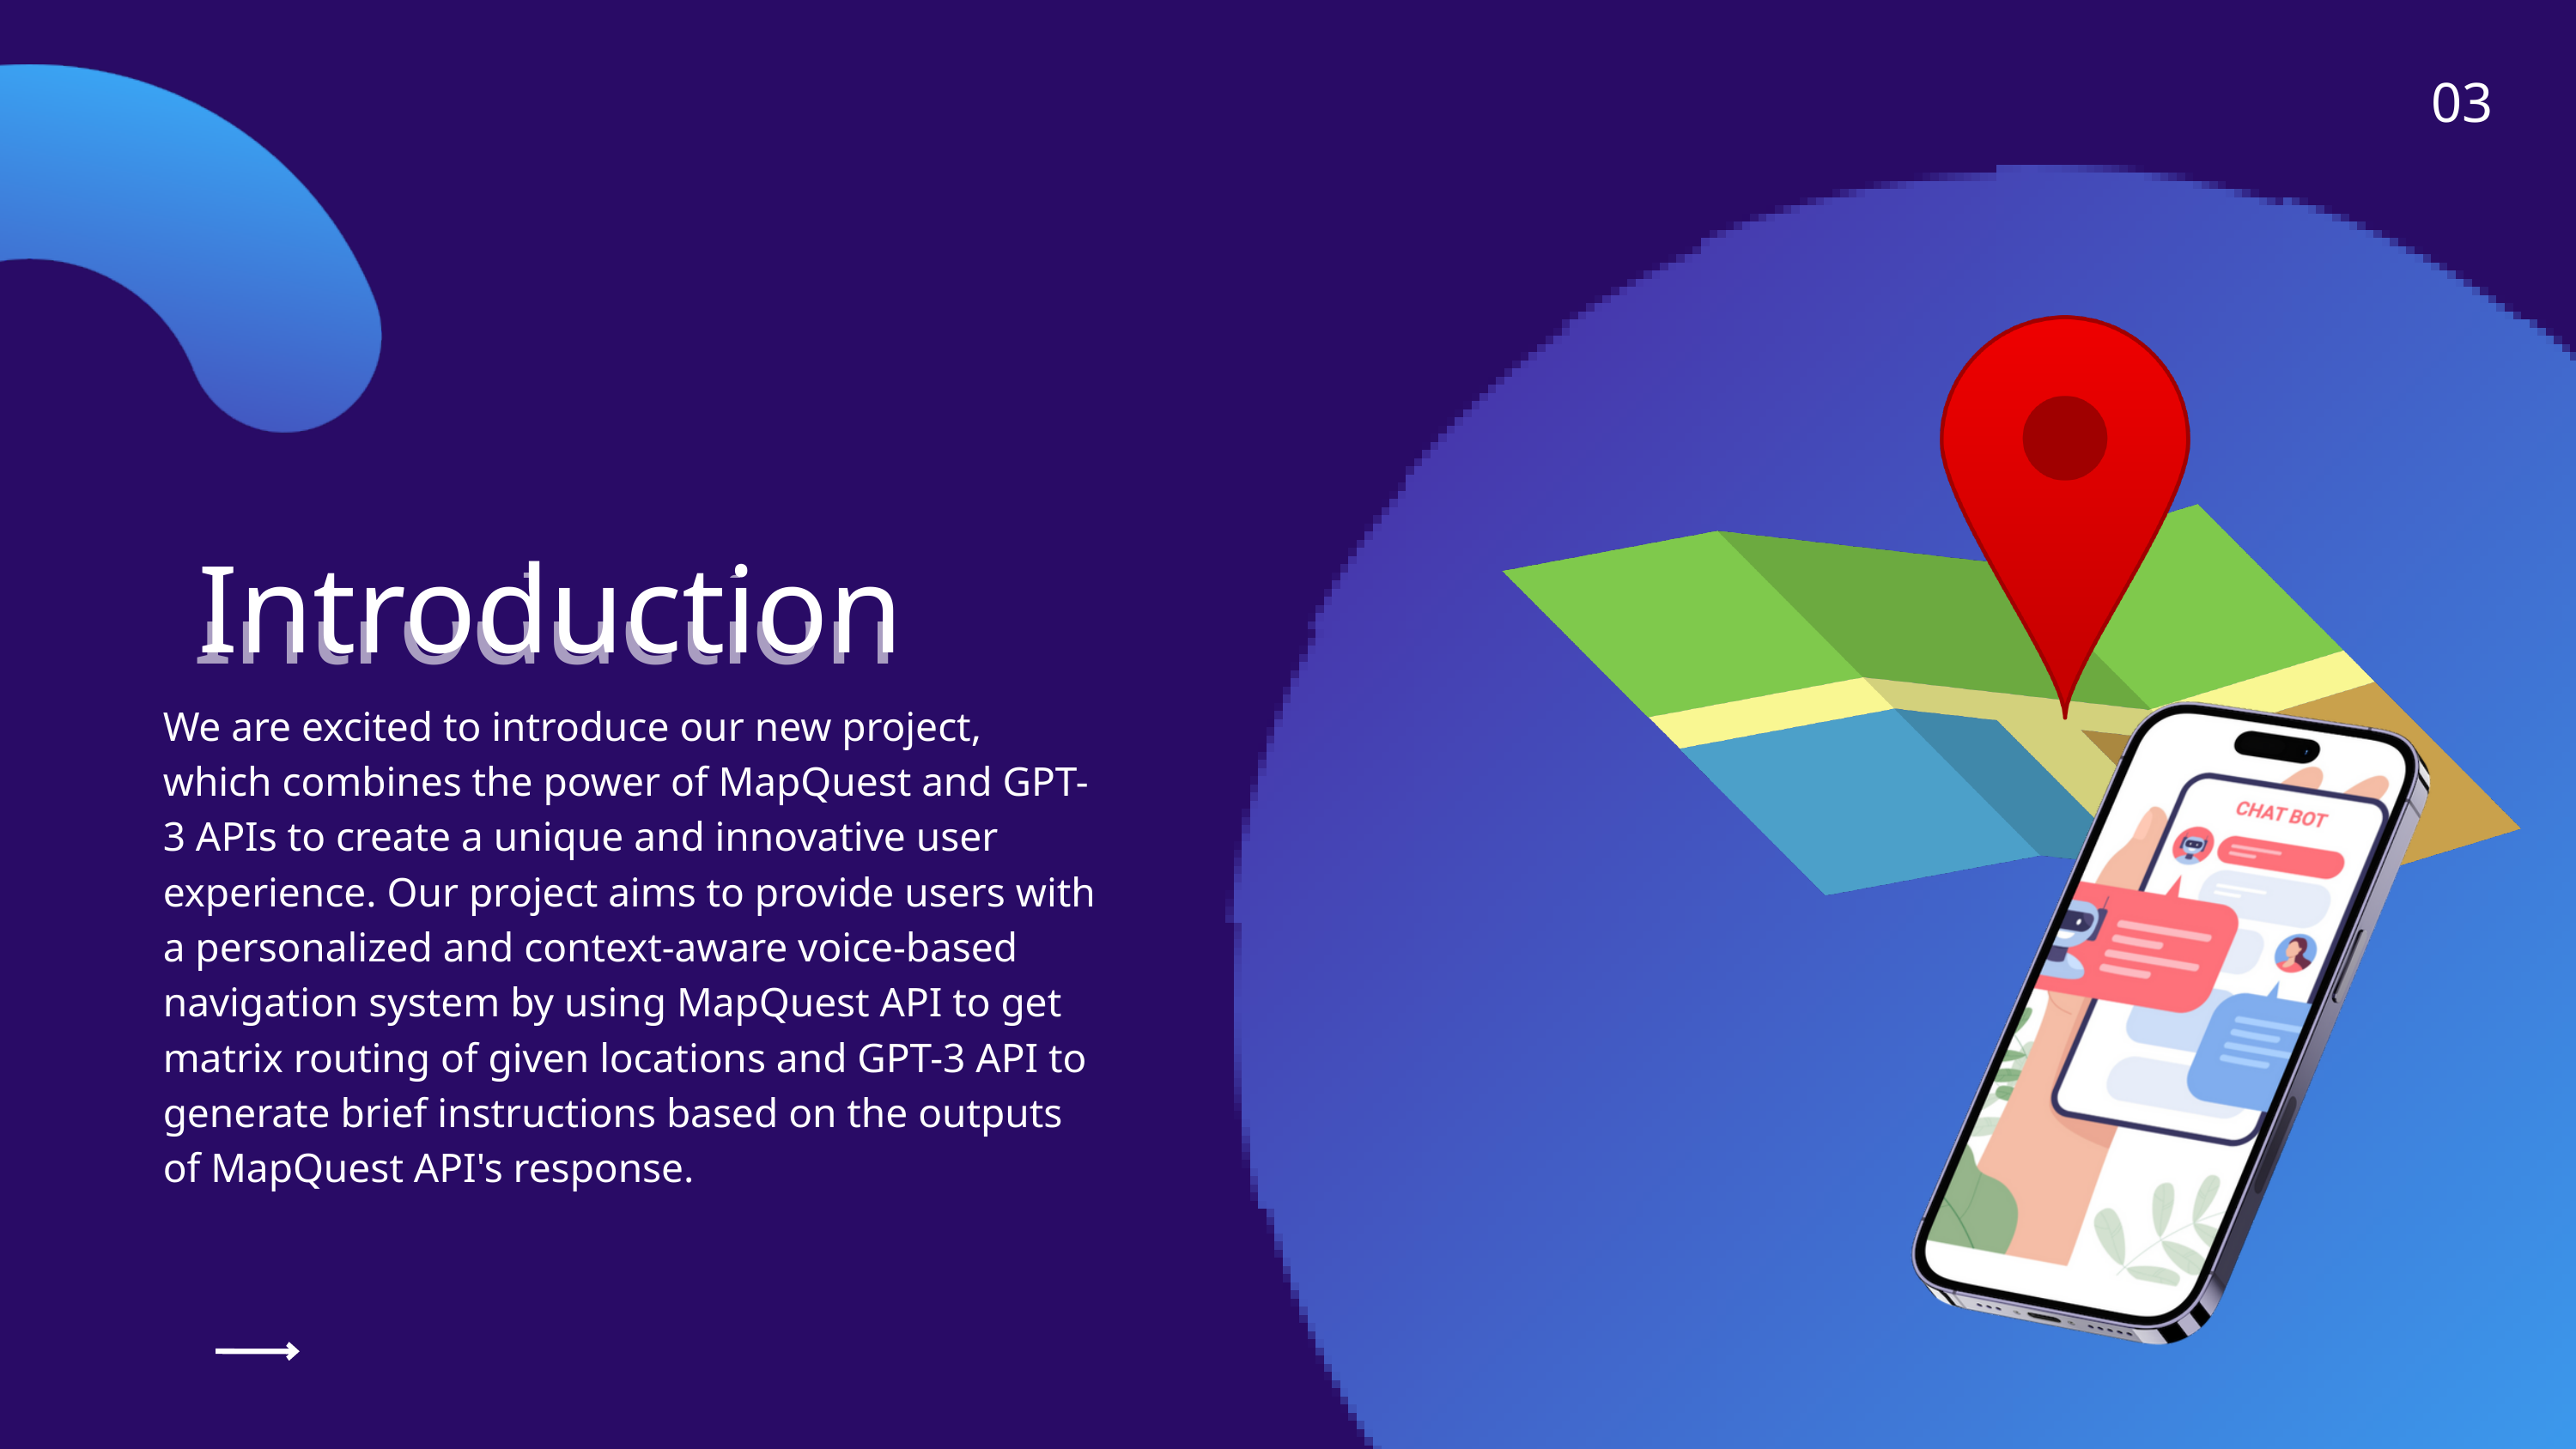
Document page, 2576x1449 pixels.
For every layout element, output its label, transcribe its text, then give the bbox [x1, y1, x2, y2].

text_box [162, 522, 1025, 677]
picture [1218, 156, 2576, 1449]
picture [0, 64, 395, 446]
text_box [216, 1344, 300, 1358]
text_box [1431, 533, 2576, 1449]
text_box 03 [2431, 57, 2521, 133]
text_box We are excited to introduce our new project, which combines the power of MapQuest and GPT-3 APIs to create a unique and innovative user experience. Our project aims to provide users with a personalized and context-aware voice-based navigation system by using MapQuest API to get matrix routing of given locations and GPT-3 API to generate brief instructions based on the outputs of MapQuest API's response. [162, 694, 1101, 1191]
